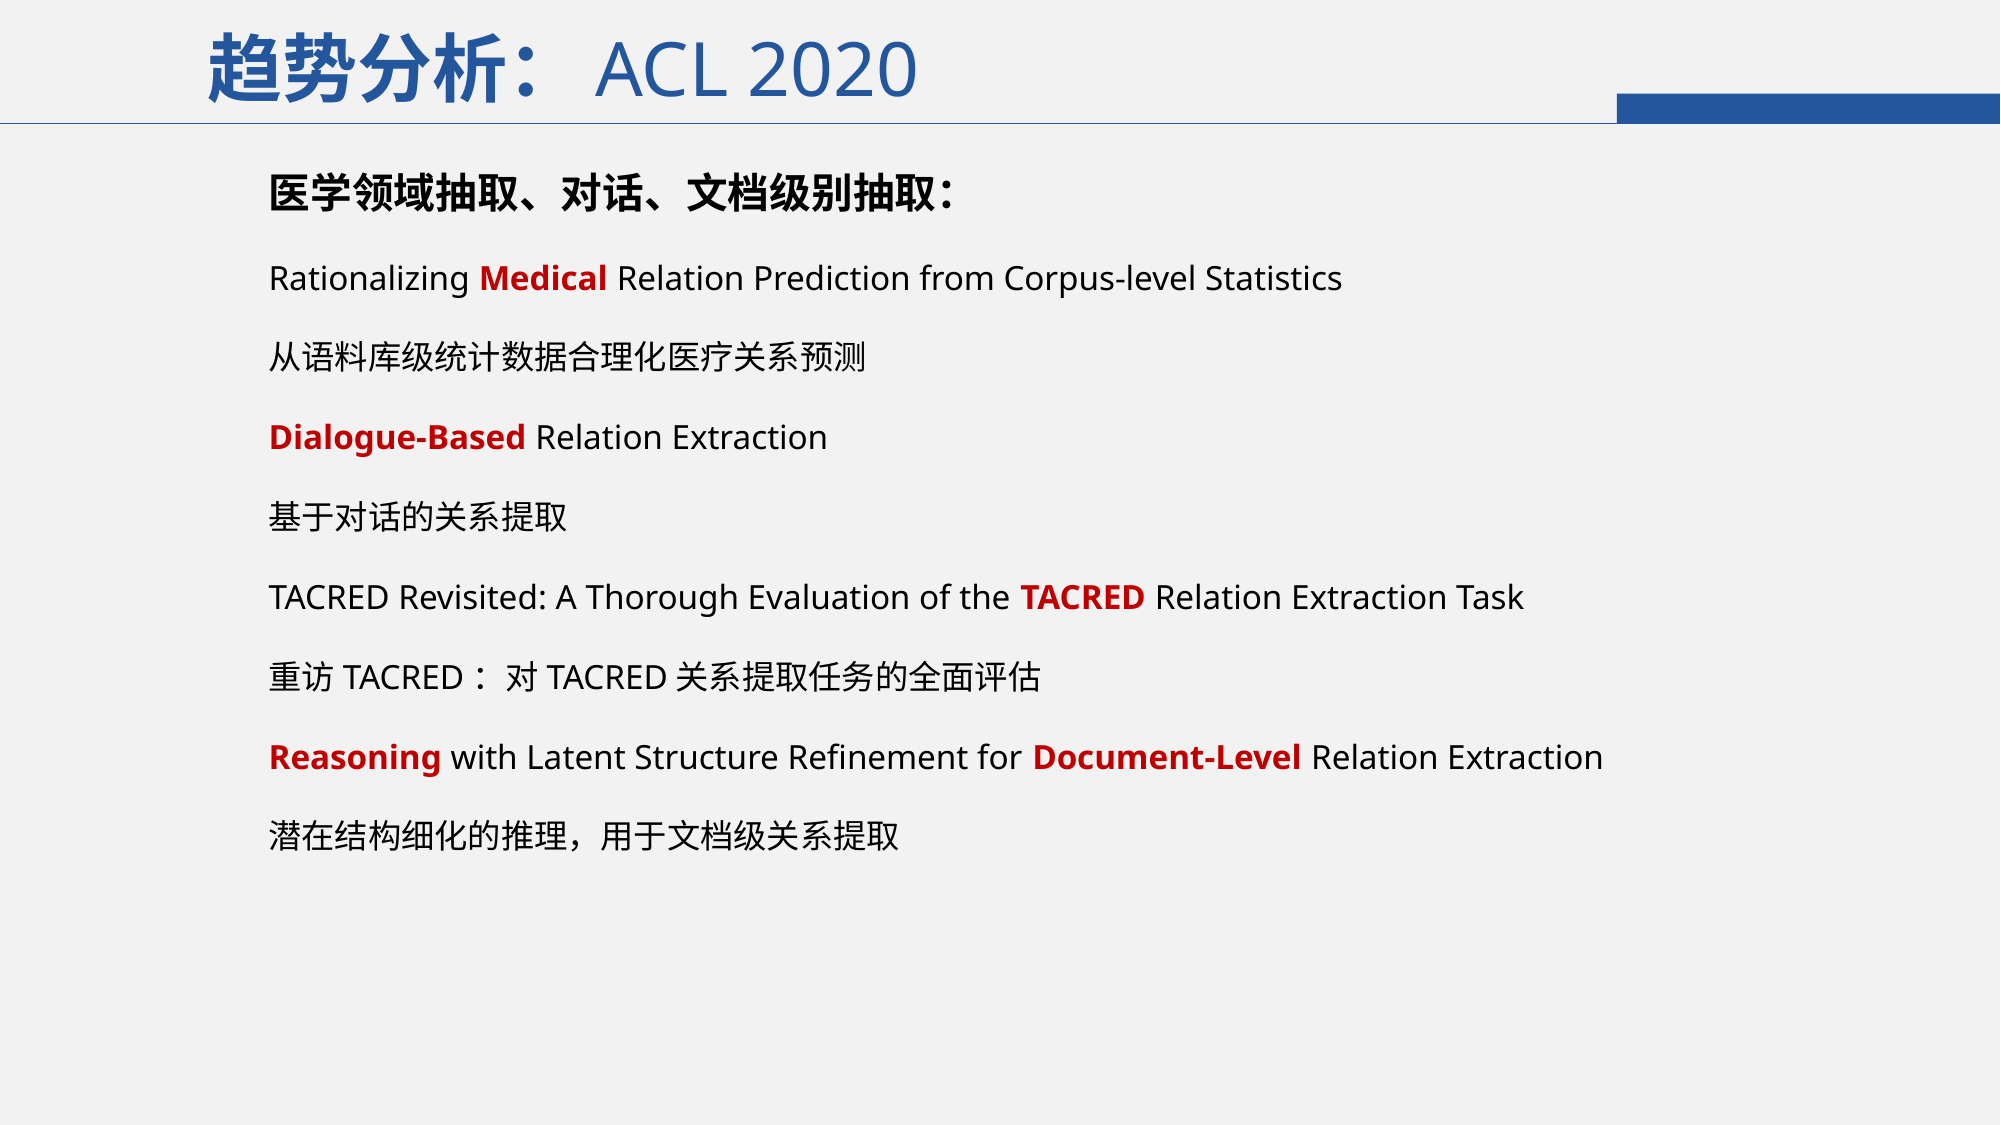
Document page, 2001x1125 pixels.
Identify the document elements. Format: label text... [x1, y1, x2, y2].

text_box 趋势分析： [192, 14, 598, 120]
text_box 医学领域抽取、对话、文档级别抽取： Rationalizing Medical Relation Prediction from Corpus-level Statistics 从语料库级统计数据合理化医疗关系预测 Dialogue-Based Relation Extraction 基于对话的关系提取 TACRED Revisited: A Thorough Evaluation of the TACRED Relation Extraction Task 重访TACRED：对TACRED关系提取任务的全面评估 Reasoning with Latent Structure Refinement for Document-Level Relation Extraction 潜在结构细化的推理，用于文档级关系提取 [253, 159, 1853, 863]
text_box ACL 2020 [598, 14, 1208, 120]
